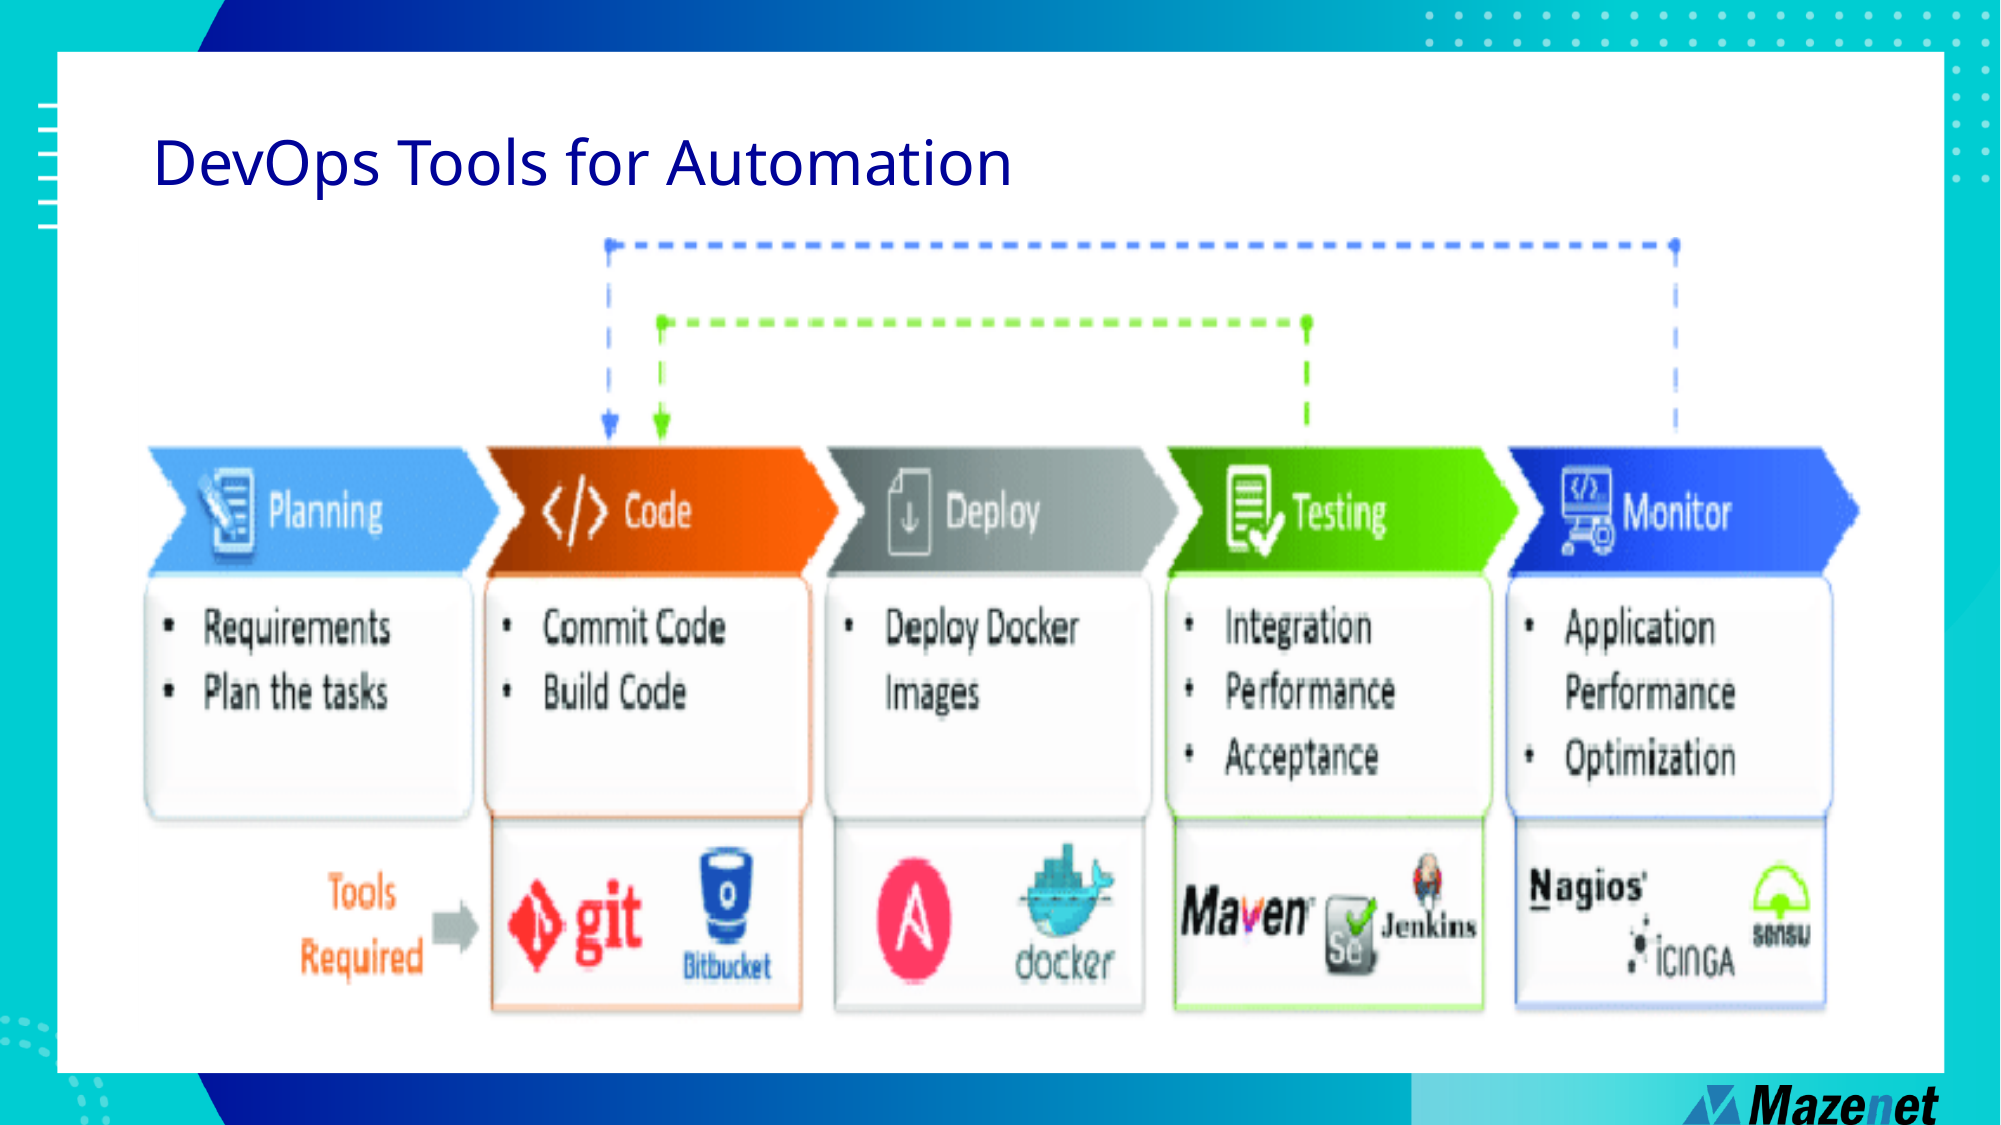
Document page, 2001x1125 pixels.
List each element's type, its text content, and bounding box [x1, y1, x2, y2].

picture [0, 0, 2001, 1125]
title DevOps Tools for Automation [137, 92, 1863, 237]
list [137, 237, 1863, 1033]
